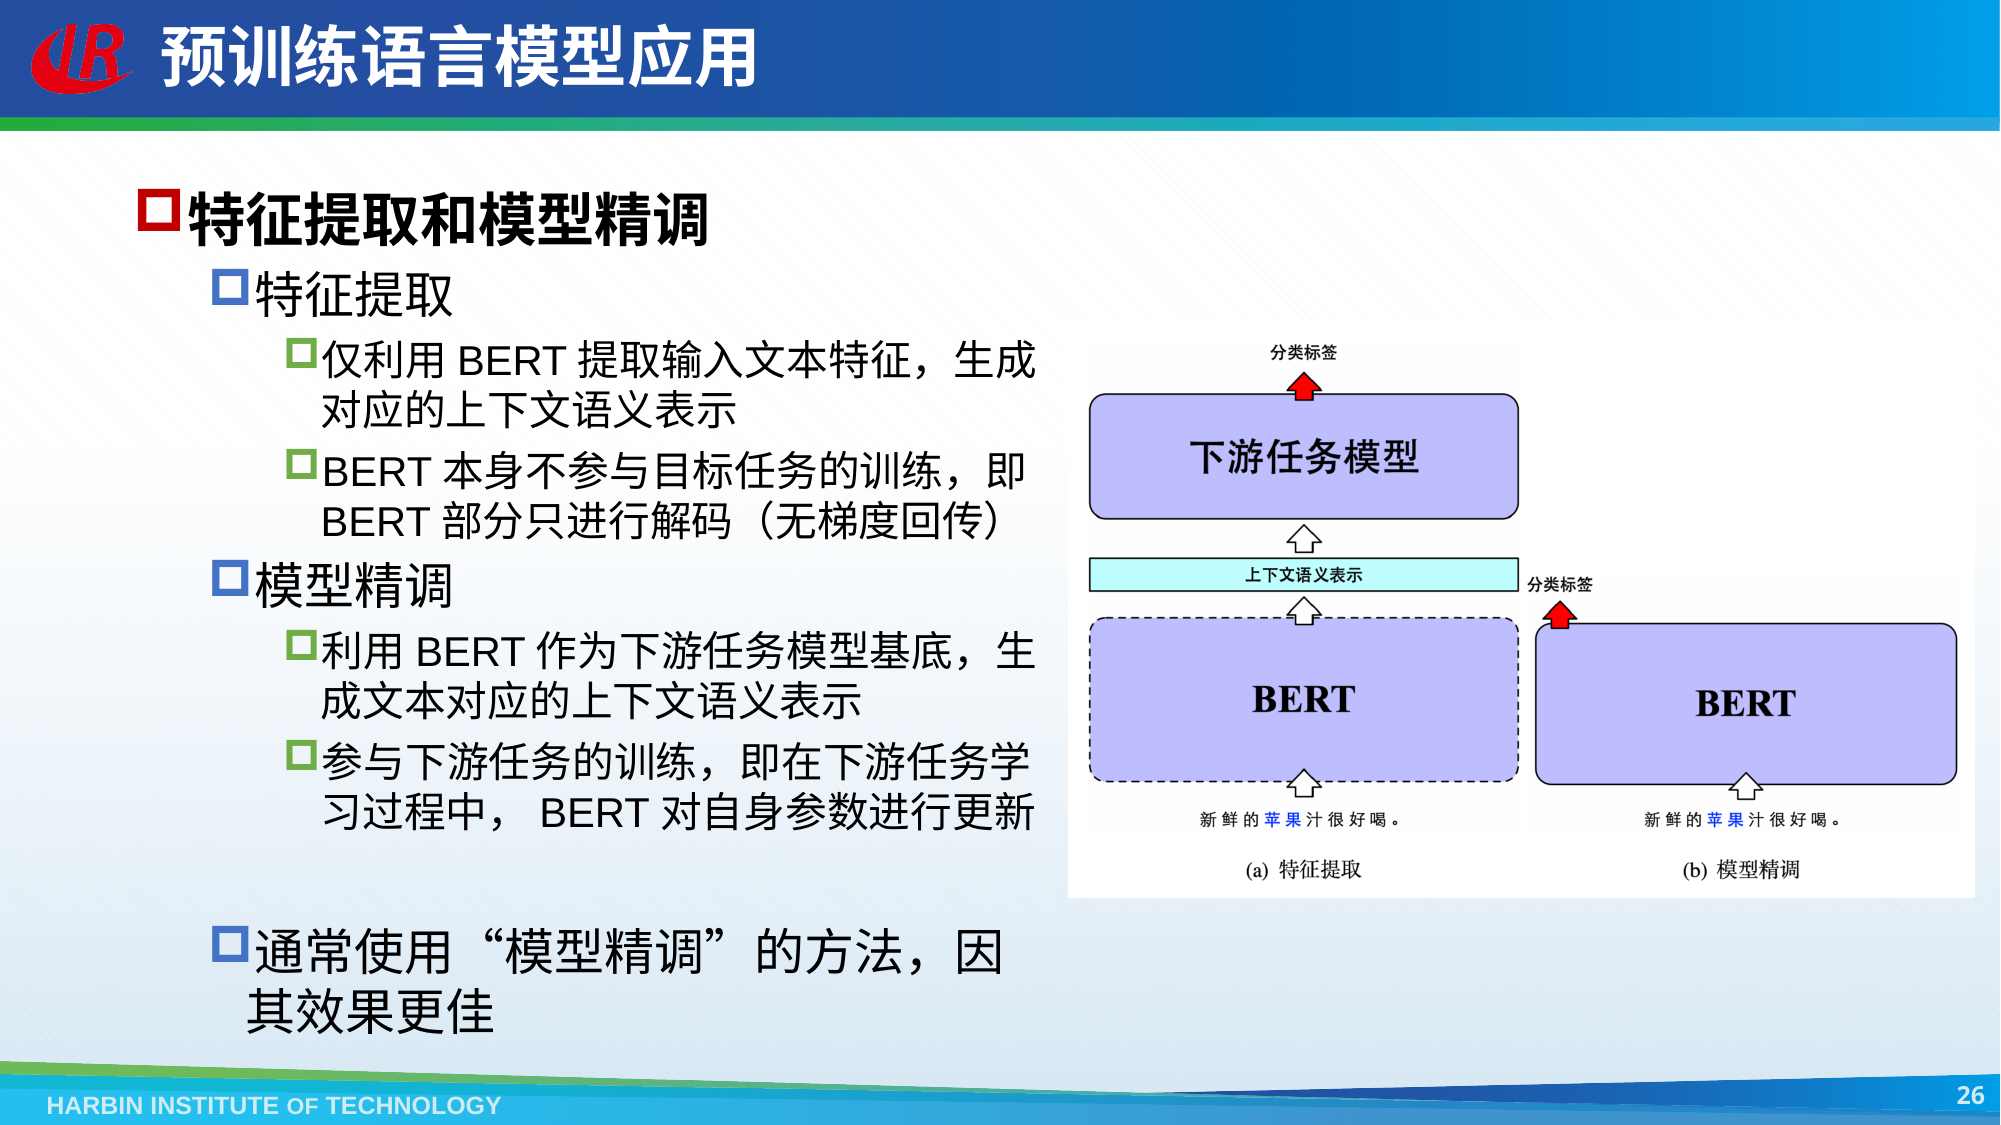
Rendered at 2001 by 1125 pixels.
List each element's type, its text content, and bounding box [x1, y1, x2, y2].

footer HARBIN INSTITUTE OF TECHNOLOGY [31, 1081, 843, 1125]
picture [1067, 325, 1975, 898]
picture [0, 1061, 2000, 1125]
list 特征提取和模型精调 特征提取 仅利用BERT提取输入文本特征，生成对应的上下文语义表示 BERT本身不参与目标任务的训练，即BERT部分只进行解码（无梯度回传） 模型精调 利用BERT作为下游任务模型基底，生成文本对应的上下文语义表示 参与下游任务的训练，即在下游任务学习过程中，BERT对自身参数进行更新 通常使用“模型精调”的方法，因其效果更佳 [118, 175, 1068, 1047]
slide_number 26 [1623, 1072, 2000, 1110]
title 预训练语言模型应用 [145, 16, 1035, 96]
picture [0, 0, 2000, 131]
